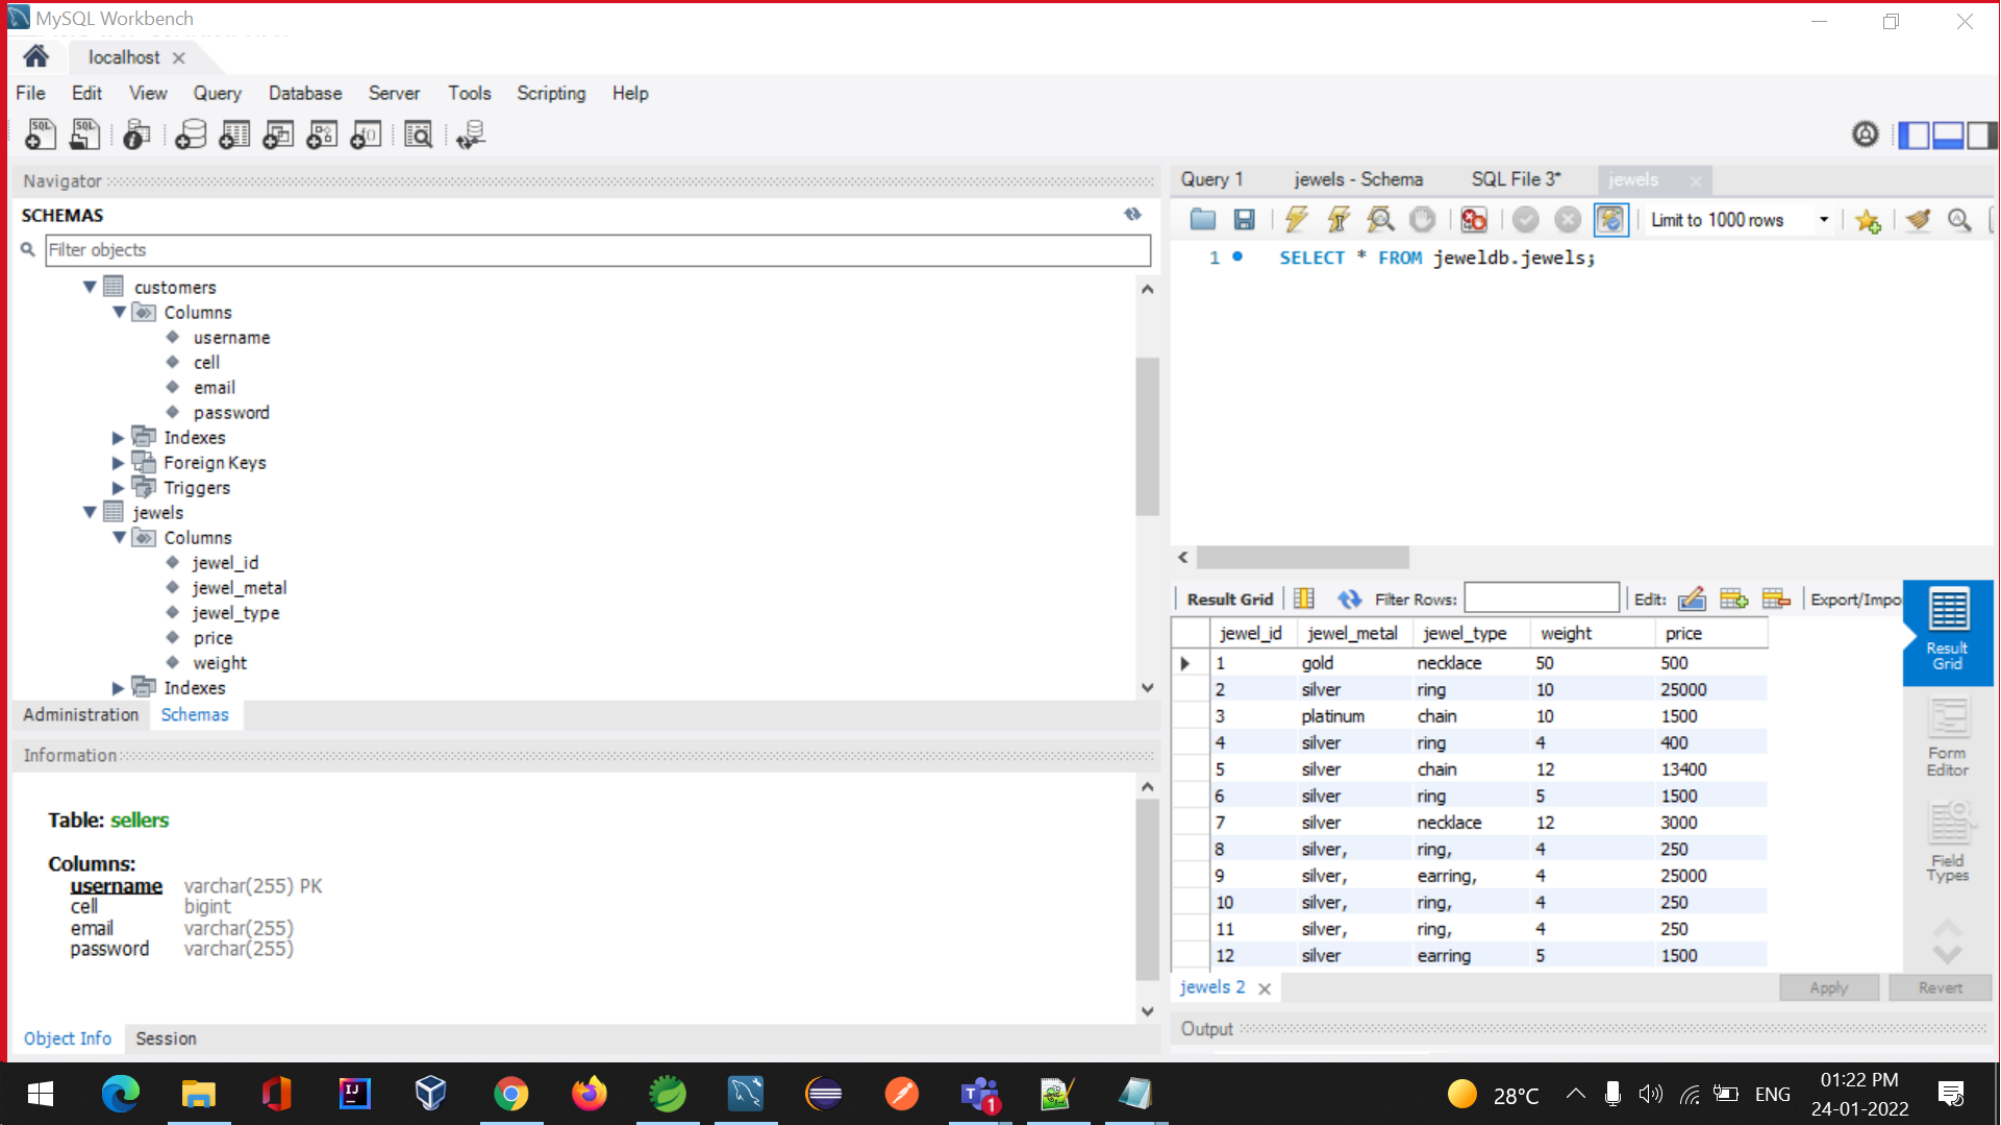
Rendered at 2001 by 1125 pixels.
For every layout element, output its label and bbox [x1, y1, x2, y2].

list [0, 0, 2000, 1125]
